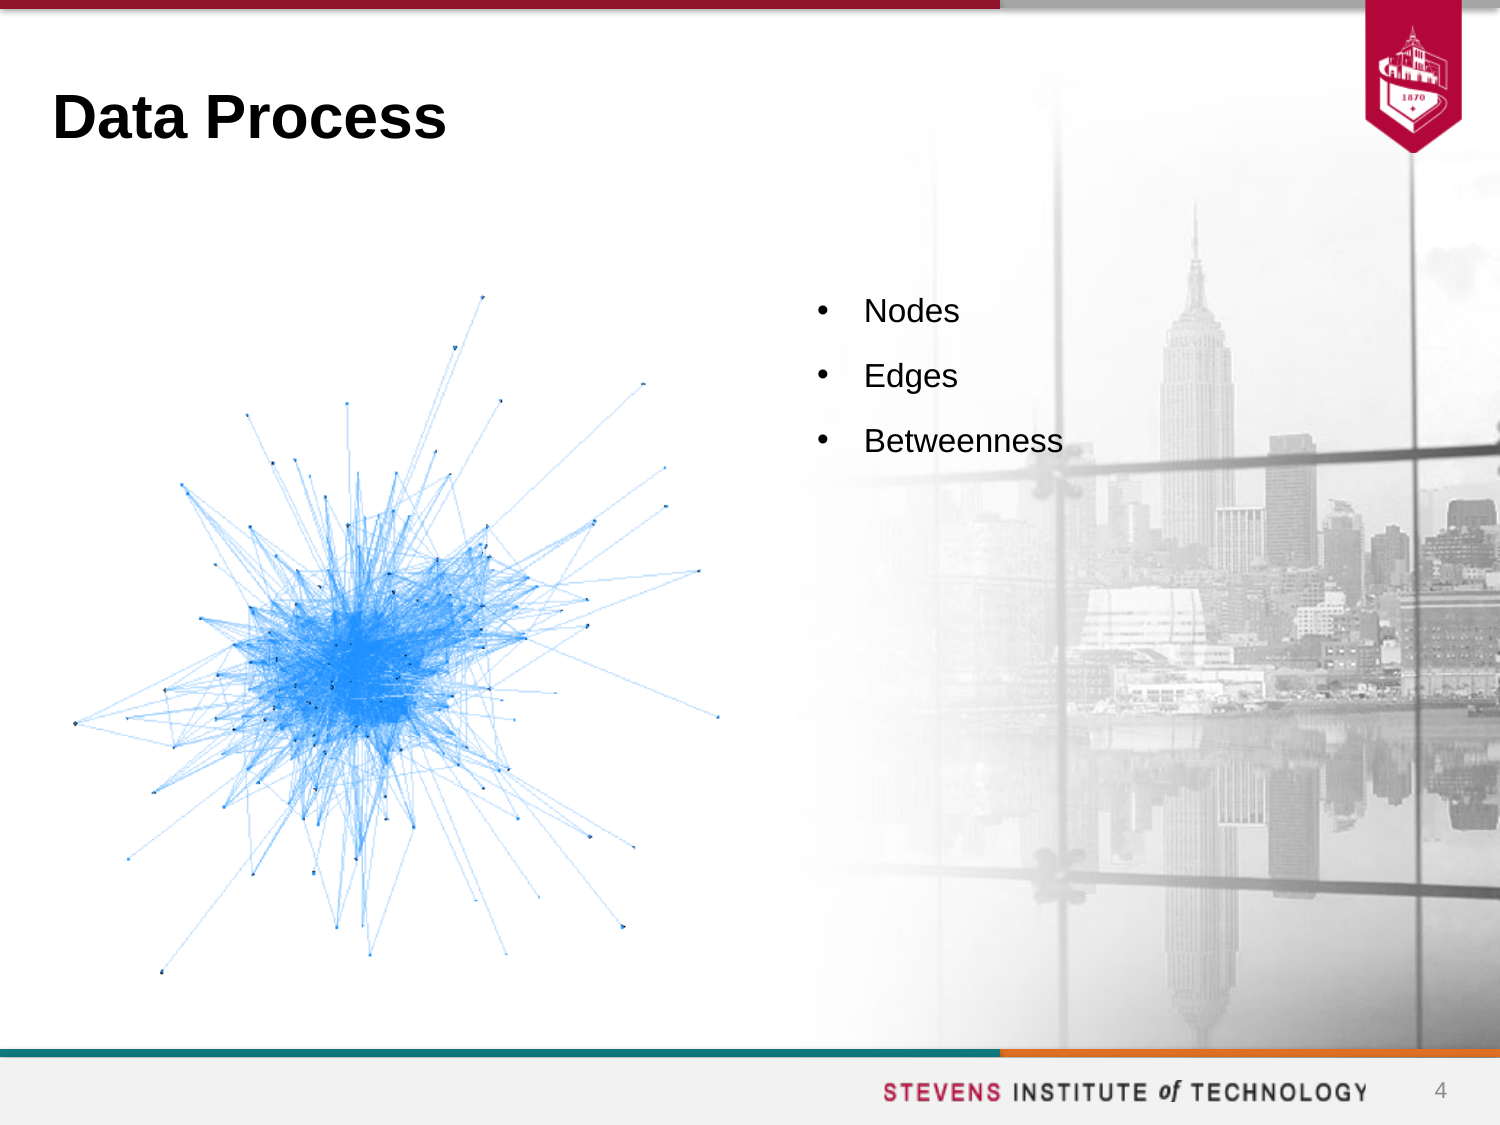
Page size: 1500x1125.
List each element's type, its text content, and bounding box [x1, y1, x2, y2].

list Nodes Edges Betweenness [802, 282, 1441, 1002]
title Data Process [37, 68, 1236, 157]
picture [0, 8, 1500, 1049]
slide_number 4 [1401, 1059, 1481, 1120]
